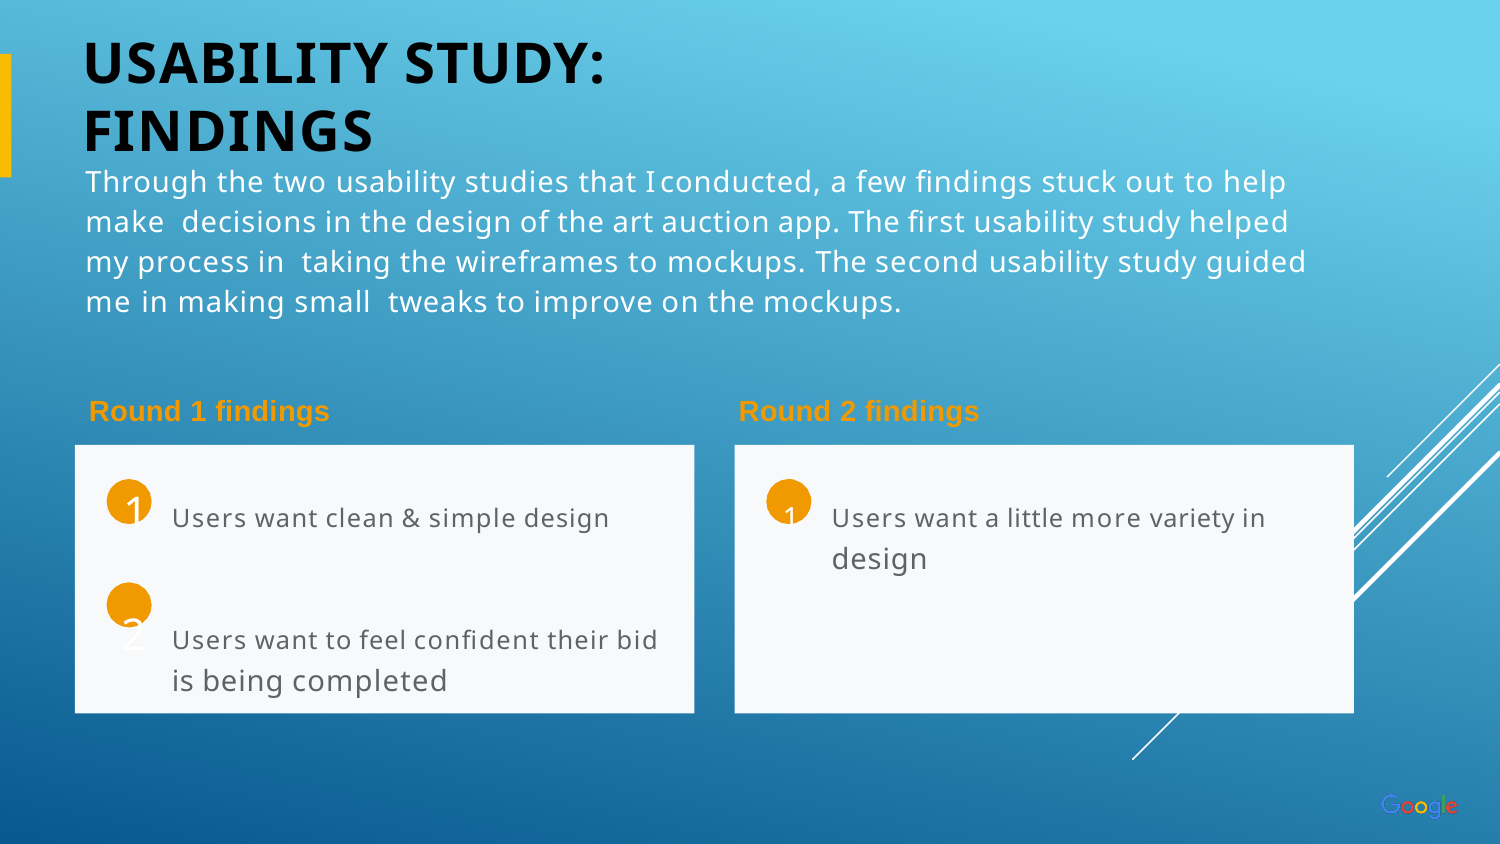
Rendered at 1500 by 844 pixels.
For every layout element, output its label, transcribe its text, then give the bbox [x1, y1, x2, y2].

text_box Round 1 ﬁndings [86, 390, 334, 427]
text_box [734, 444, 1355, 714]
text_box Through the two usability studies that I conducted, a few ﬁndings stuck out to help make decisions in the design of the art auction app. The ﬁrst usability study helped my process in taking the wireframes to mockups. The second usability study guided me in making small tweaks to improve on the mockups. [83, 156, 1320, 318]
picture [1381, 793, 1458, 821]
title Usability study: FIndings [80, 22, 636, 166]
text_box [0, 53, 12, 178]
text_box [74, 444, 695, 714]
text_box Round 2 ﬁndings [736, 390, 984, 427]
